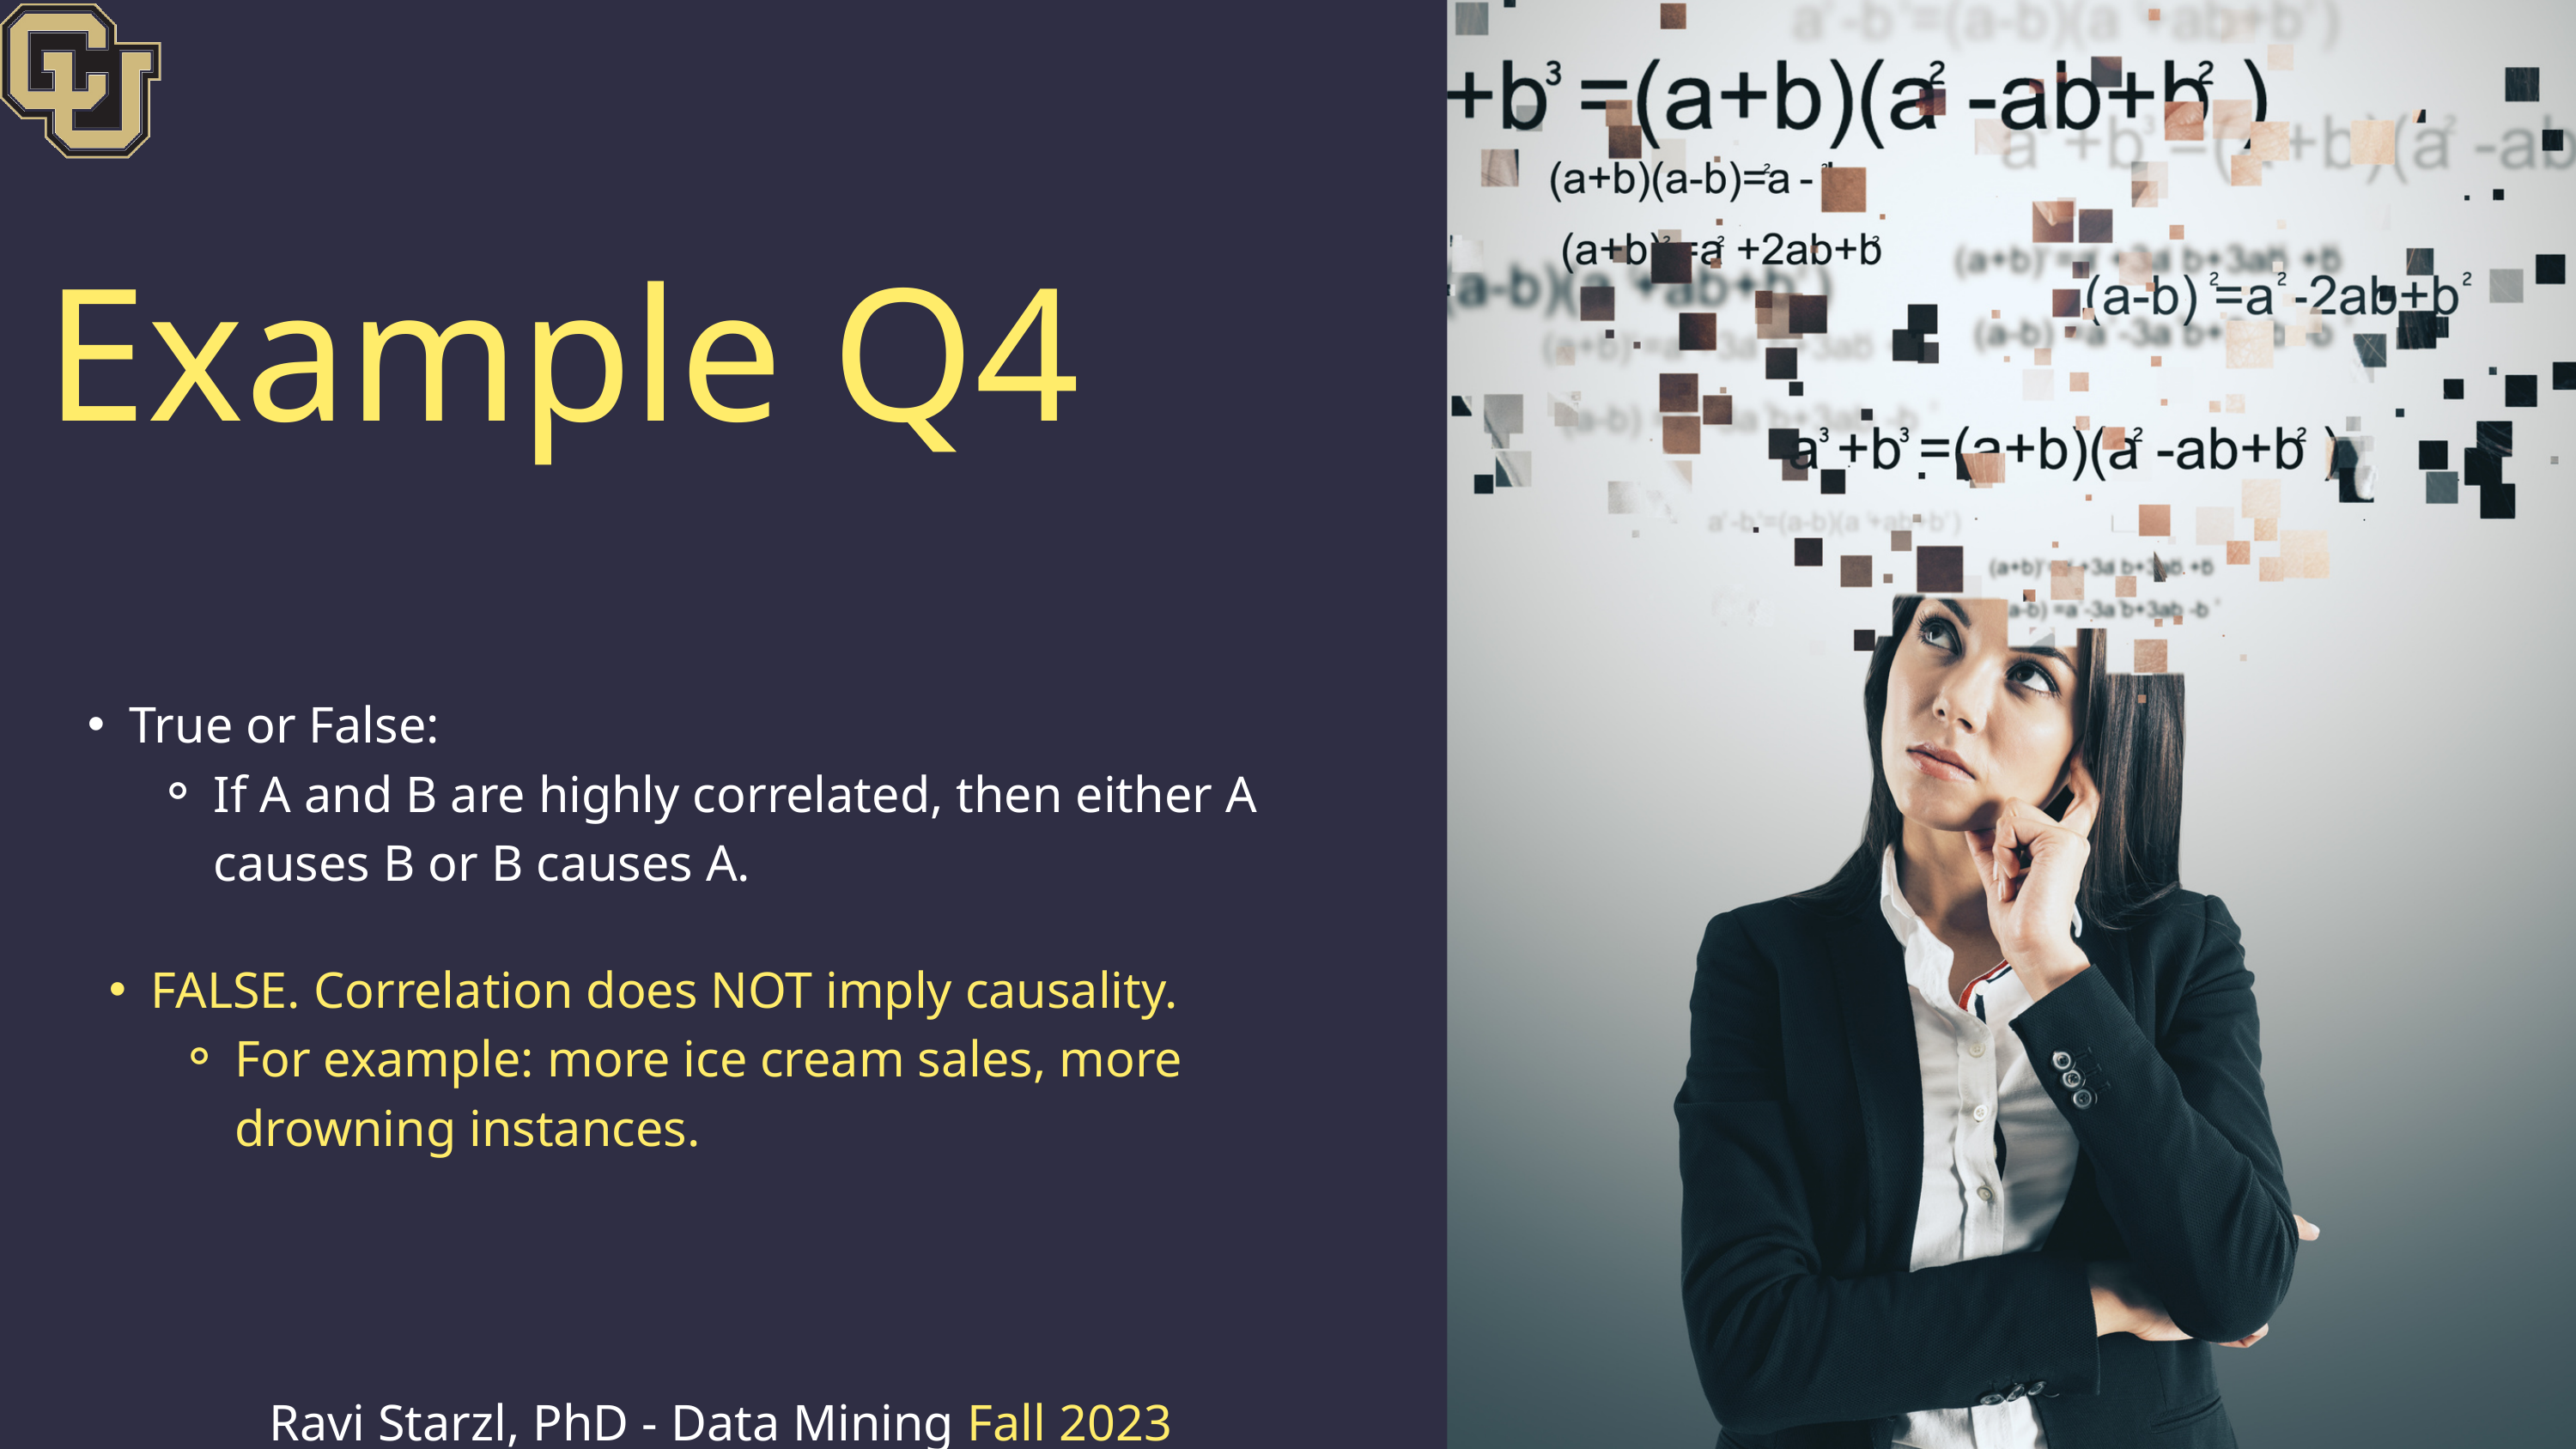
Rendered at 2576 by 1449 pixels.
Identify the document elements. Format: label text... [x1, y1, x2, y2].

text_box [0, 0, 171, 164]
text_box True or False: If A and B are highly correlated, then either A causes B or B causes A. [45, 683, 1267, 892]
text_box FALSE. Correlation does NOT imply causality. For example: more ice cream sales, more drowning instances. [66, 949, 1289, 1156]
text_box [1447, 0, 2576, 1449]
text_box Example Q4 [45, 292, 1288, 458]
text_box Ravi Starzl, PhD - Data Mining Fall 2023 [248, 1381, 1193, 1449]
